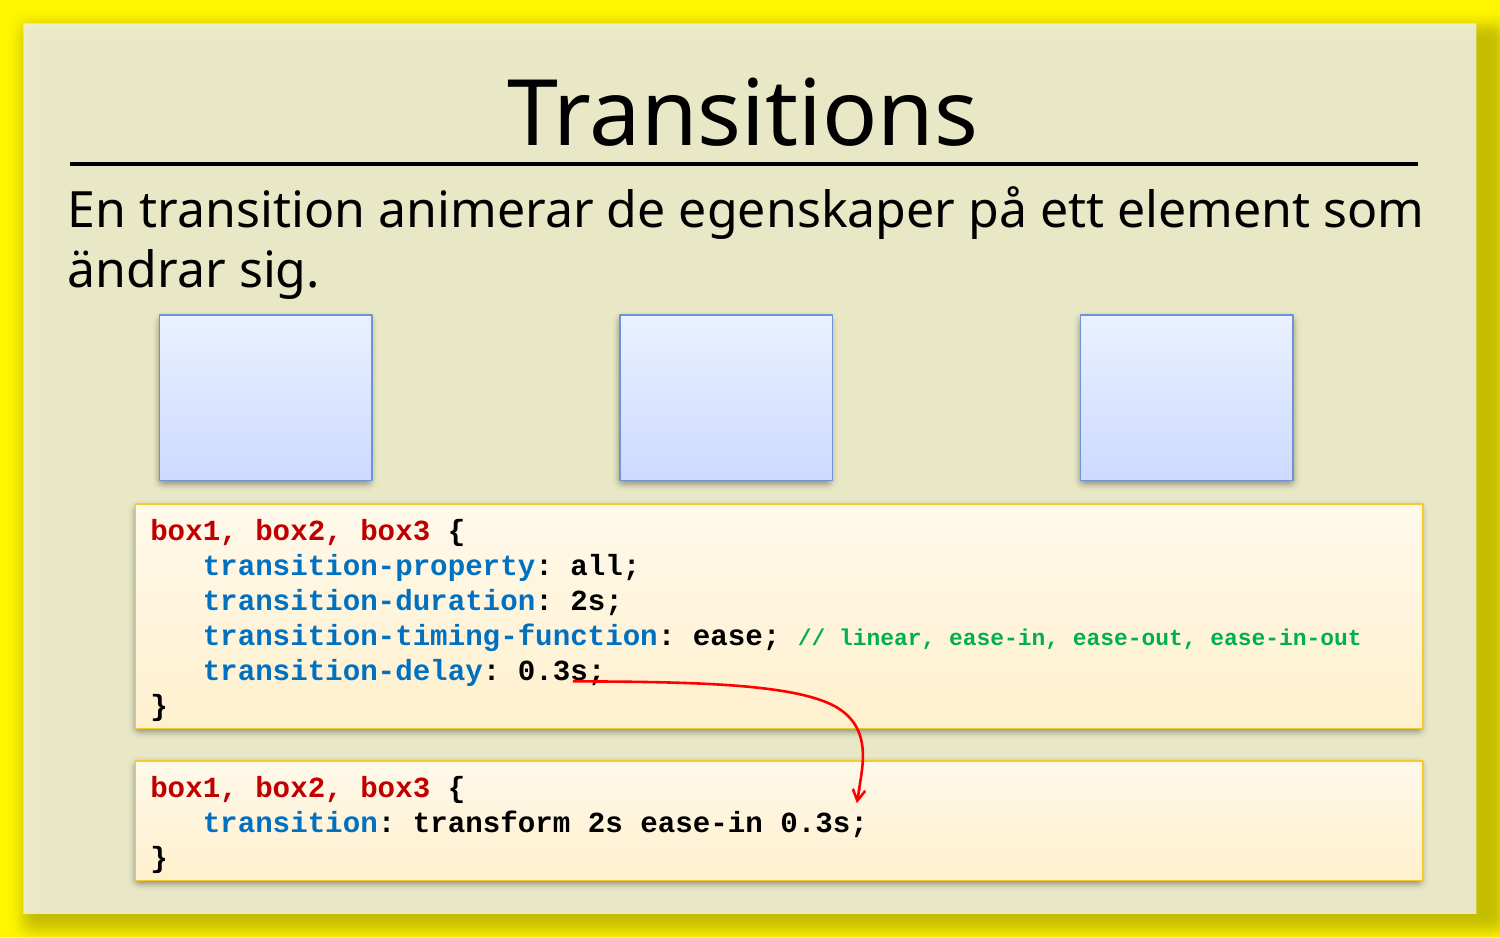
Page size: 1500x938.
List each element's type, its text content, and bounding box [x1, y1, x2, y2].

subtitle En transition animerar de egenskaper på ett element som ändrar sig. [53, 170, 1459, 410]
text_box [159, 314, 373, 481]
text_box box1, box2, box3 { transition-property: all; transition-duration: 2s; transition-timing-function: ease; // linear, ease-in, ease-out, ease-in-out transition-delay: 0.3s; } [135, 503, 1424, 729]
text_box [619, 314, 833, 481]
text_box box1, box2, box3 { transition: transform 2s ease-in 0.3s; } [135, 760, 1424, 881]
title Transitions [105, 46, 1381, 170]
text_box [572, 680, 867, 804]
text_box [1080, 314, 1294, 481]
